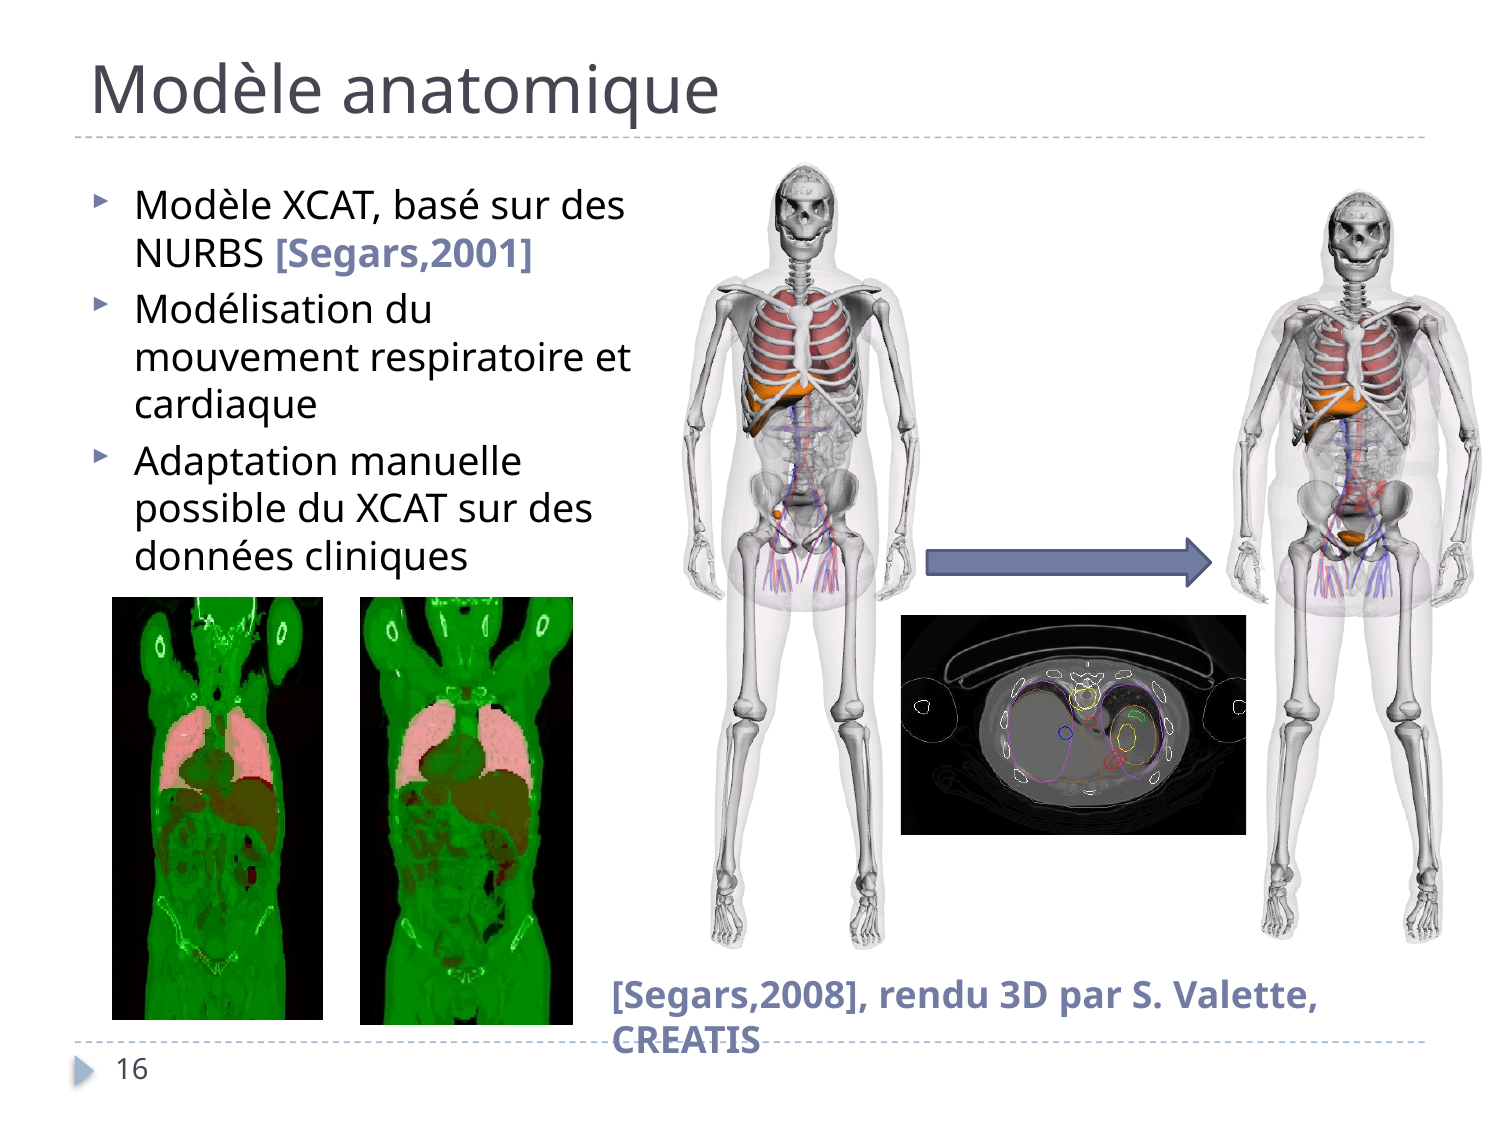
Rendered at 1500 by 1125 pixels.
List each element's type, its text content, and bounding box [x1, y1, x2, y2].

picture [662, 152, 1483, 965]
text_box [933, 537, 1210, 588]
picture [111, 597, 324, 1020]
title Modèle anatomique [75, 0, 1425, 135]
slide_number 16 [100, 1042, 426, 1103]
text_box [Segars,2008], rendu 3D par S. Valette, CREATIS [596, 964, 1489, 1069]
picture [359, 597, 573, 1025]
list Modèle XCAT, basé sur des NURBS [Segars,2001] Modélisation du mouvement respiratoire et cardiaque Adaptation manuelle possible du XCAT sur des données cliniques [76, 172, 656, 587]
